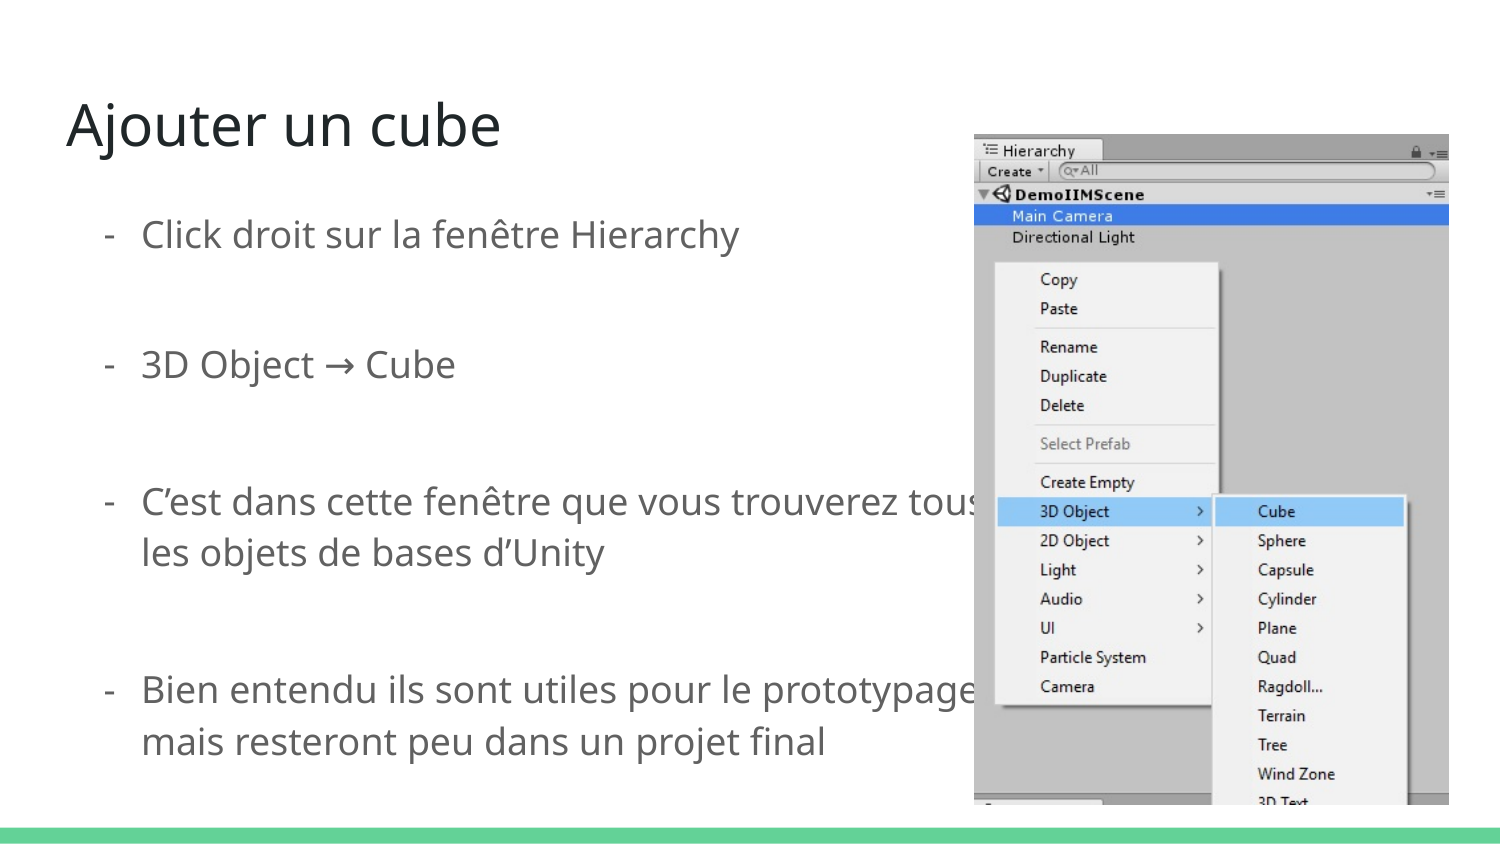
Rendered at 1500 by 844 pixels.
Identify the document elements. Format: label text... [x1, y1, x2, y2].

title Ajouter un cube [51, 72, 1449, 167]
picture [974, 133, 1450, 805]
list Click droit sur la fenêtre Hierarchy 3D Object → Cube C’est dans cette fenêtre que vous trouverez tous les objets de bases d’Unity Bien entendu ils sont utiles pour le prototypage mais resteront peu dans un projet final [51, 189, 969, 750]
